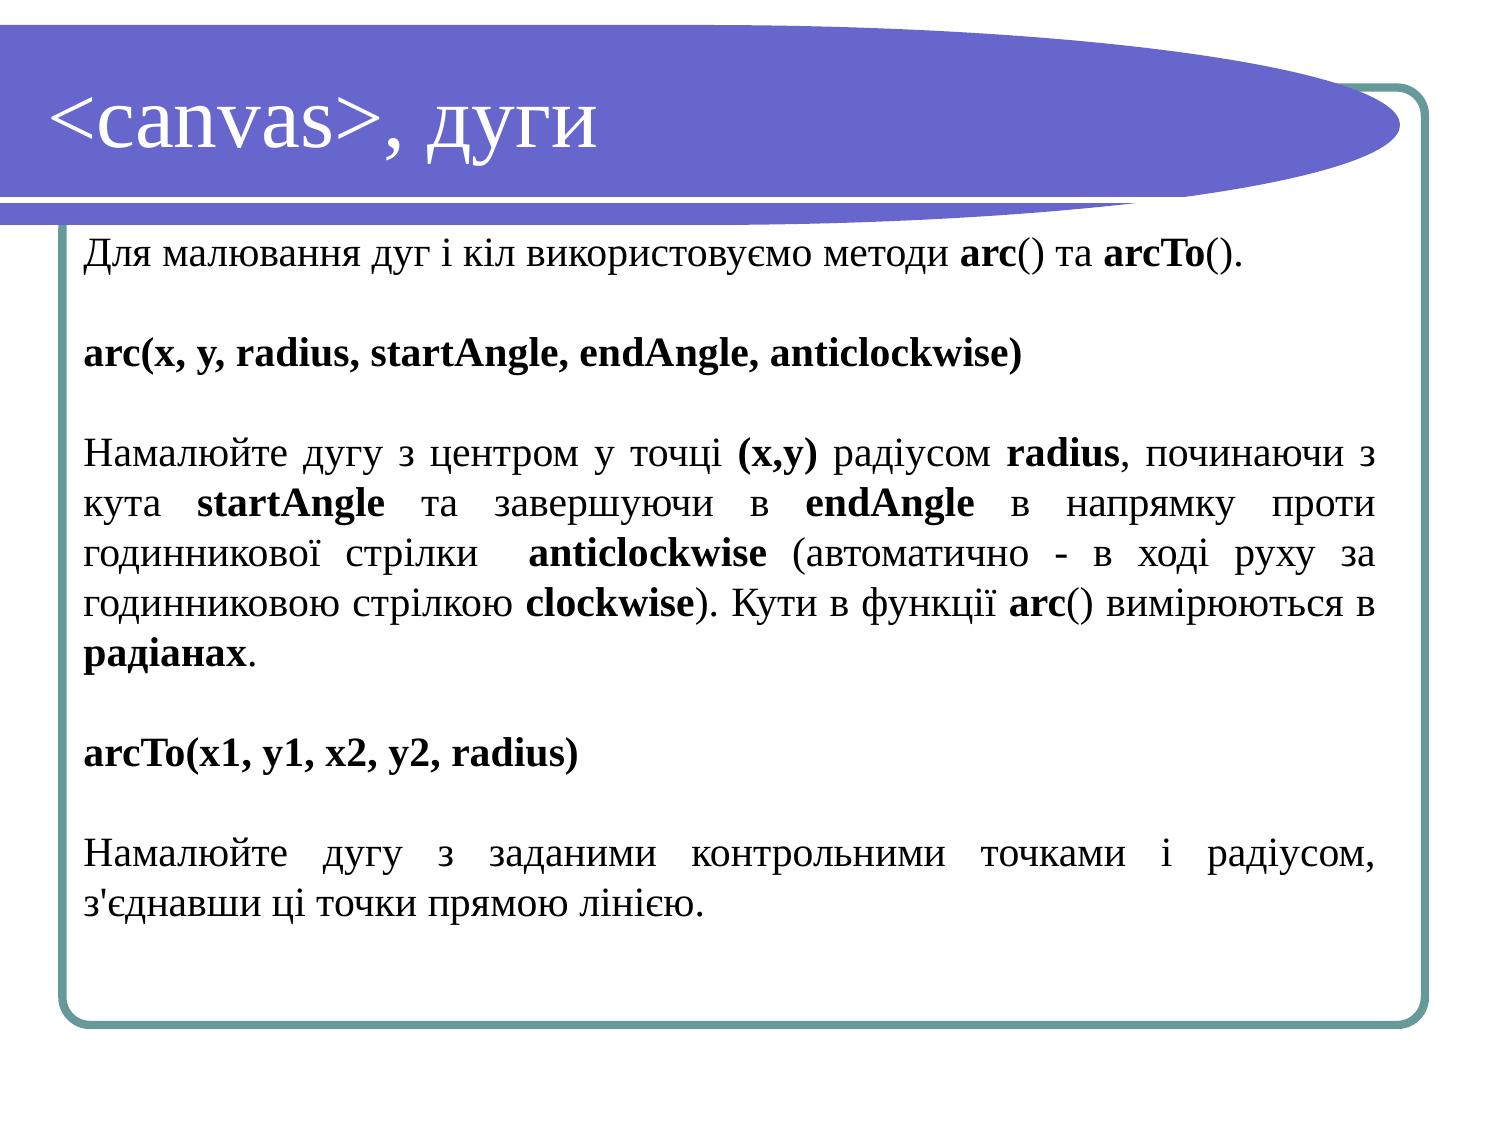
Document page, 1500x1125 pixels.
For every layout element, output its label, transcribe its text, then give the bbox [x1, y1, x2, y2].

text_box Для малювання дуг і кіл використовуємо методи arc() та arcTo(). arc(x, y, radius, startAngle, endAngle, anticlockwise) Намалюйте дугу з центром у точці (x,y) радіусом radius, починаючи з кута startAngle та завершуючи в endAngle в напрямку проти годинникової стрілки anticlockwise (автоматично - в ході руху за годинниковою стрілкою clockwise). Кути в функції arc() вимірюються в радіанах. arcTo(x1, y1, x2, y2, radius) Намалюйте дугу з заданими контрольними точками і радіусом, з'єднавши ці точки прямою лінією. [68, 217, 1391, 983]
title <canvas>, дуги [32, 37, 1347, 188]
